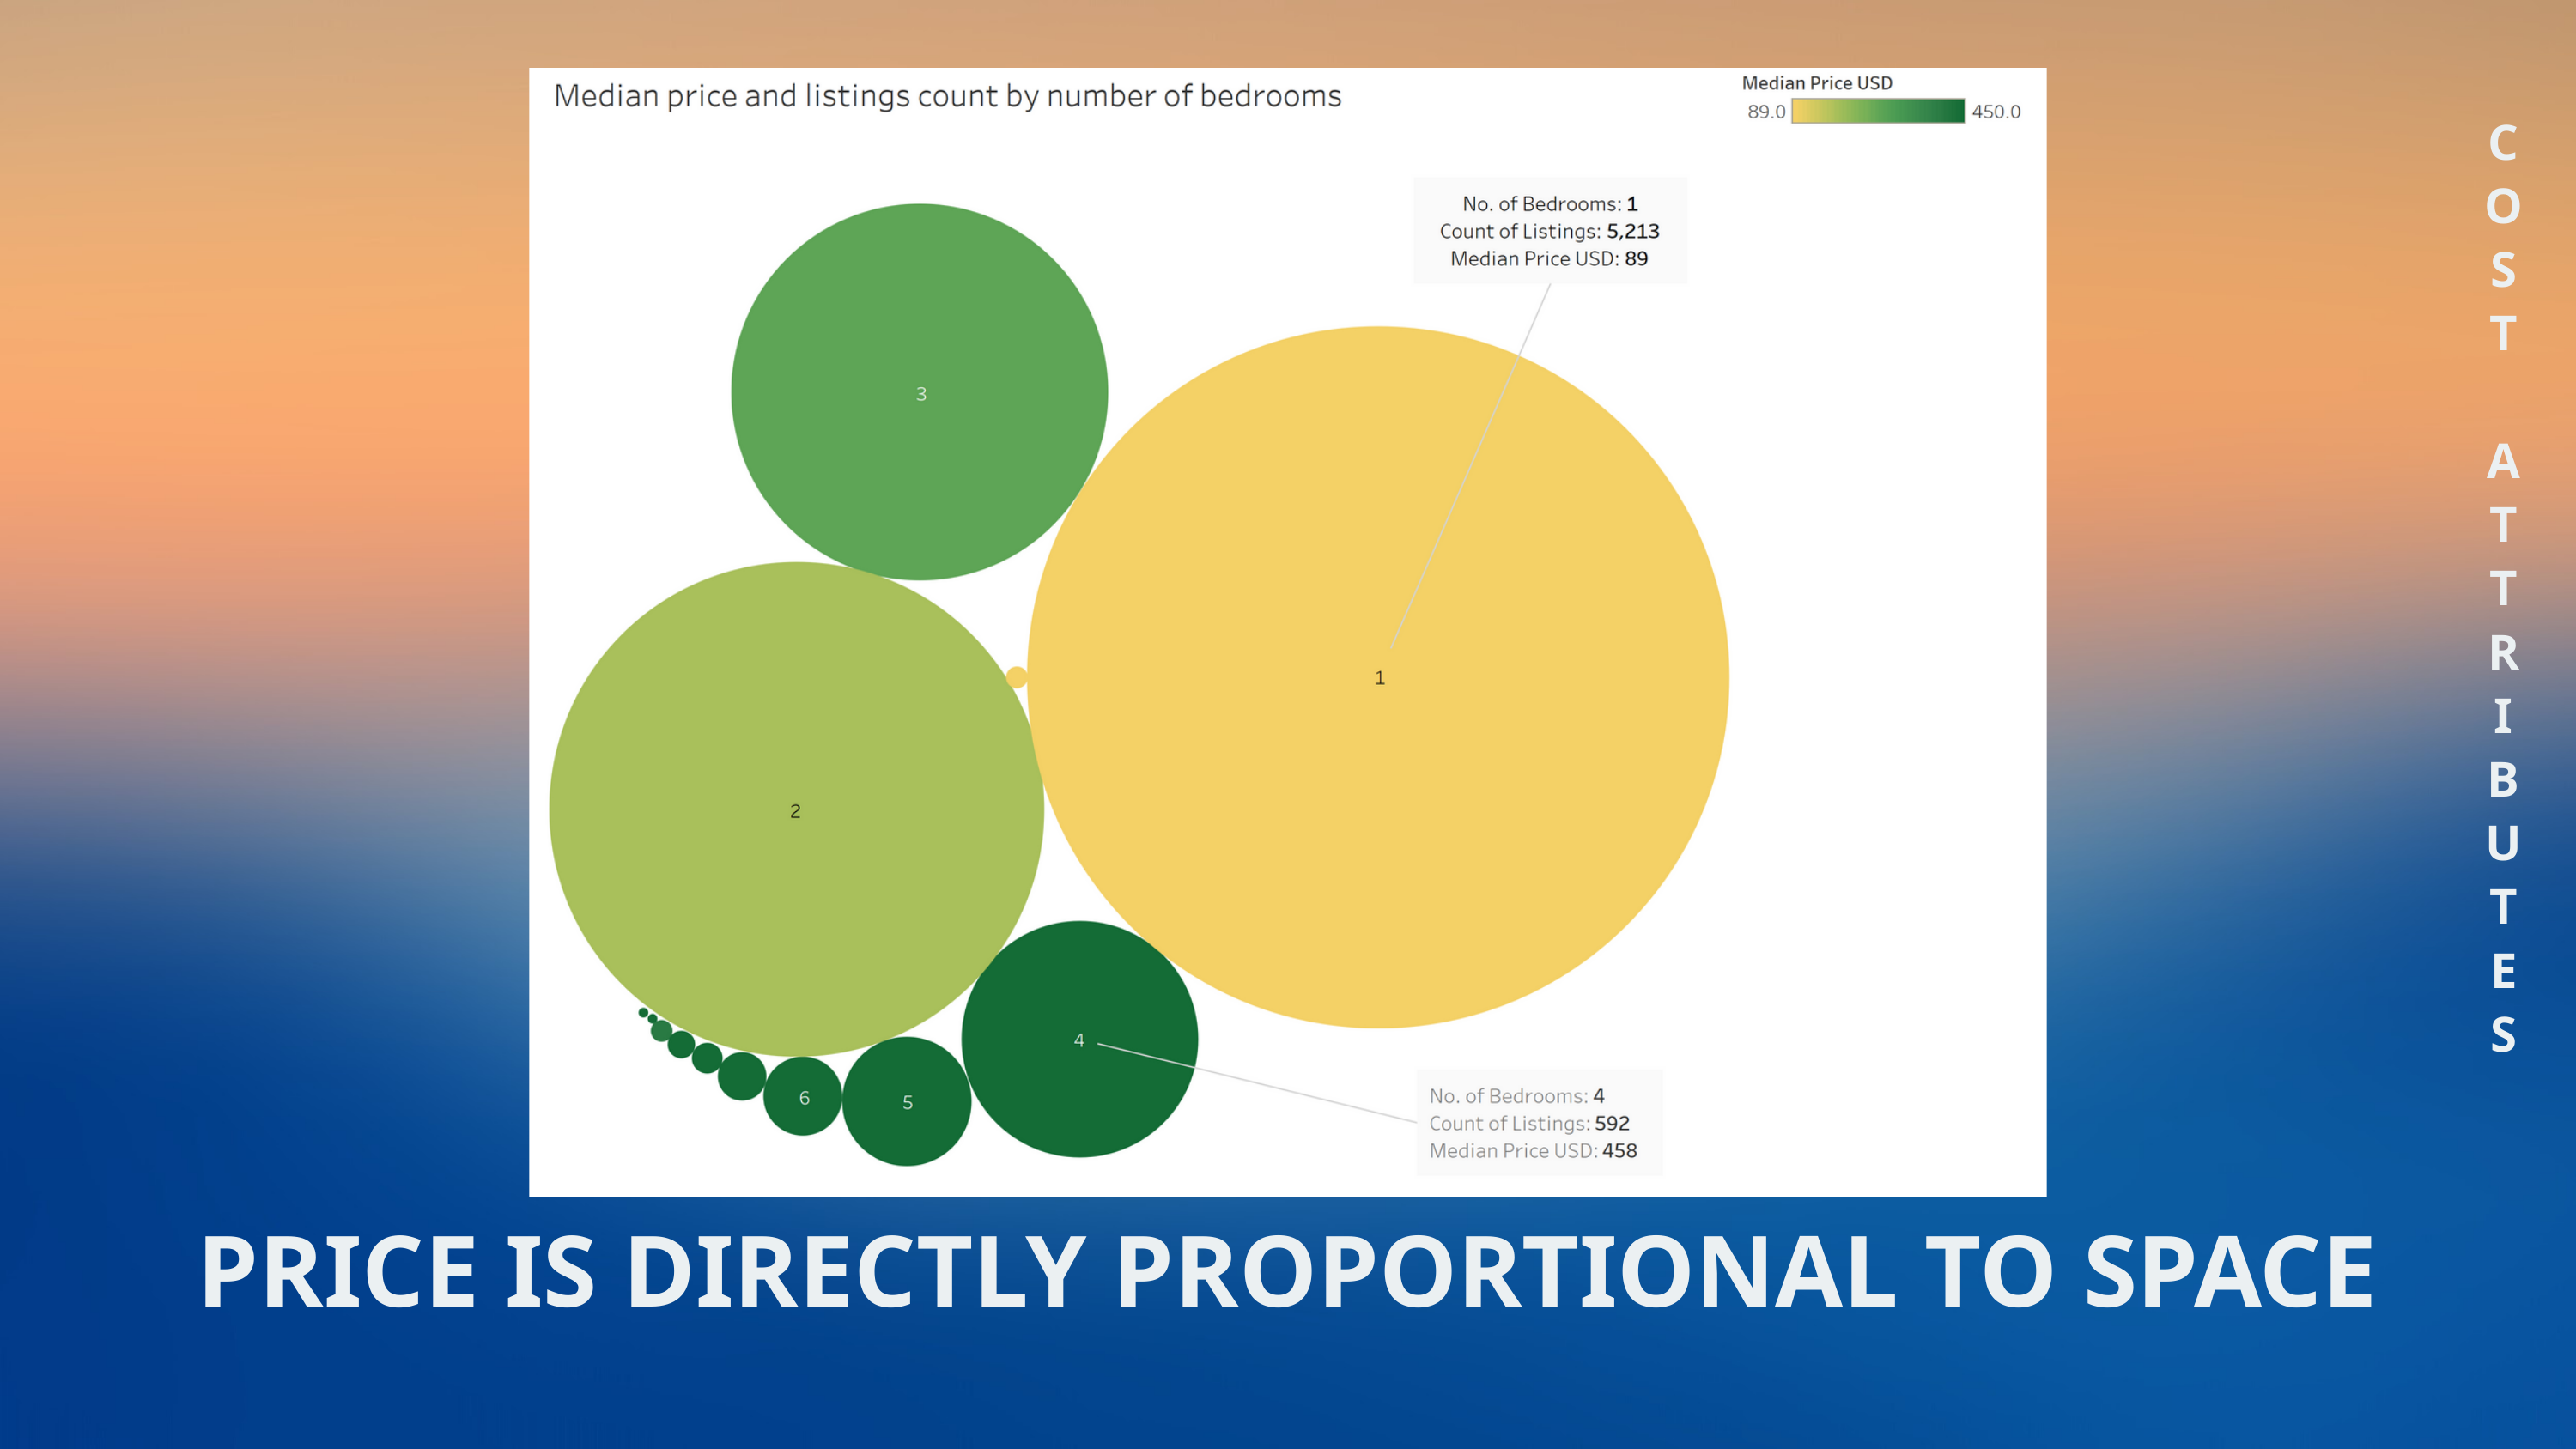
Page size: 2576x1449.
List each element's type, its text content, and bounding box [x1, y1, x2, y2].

text_box C O S T A T T R I B U T E S [2431, 106, 2576, 897]
picture [0, 0, 2576, 1449]
text_box PRICE IS DIRECTLY PROPORTIONAL TO SPACE [144, 1197, 2432, 1417]
